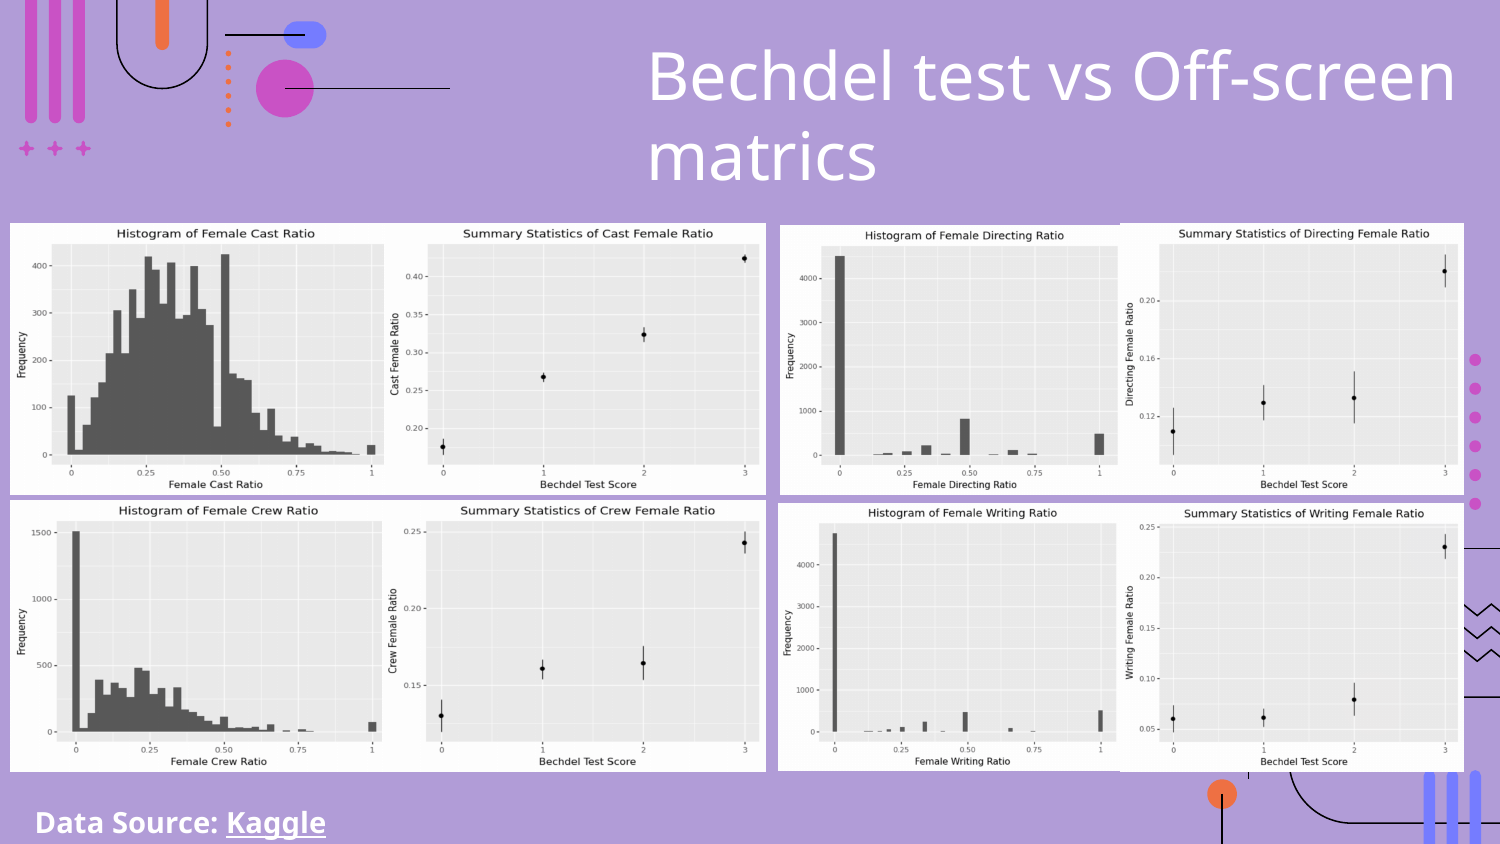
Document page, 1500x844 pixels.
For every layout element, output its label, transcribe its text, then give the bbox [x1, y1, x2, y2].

text_box Data Source: Kaggle [19, 789, 674, 844]
picture [10, 500, 767, 772]
title Bechdel test vs Off-screen matrics [645, 19, 1472, 132]
picture [778, 503, 1464, 772]
picture [780, 223, 1464, 496]
picture [10, 223, 767, 495]
